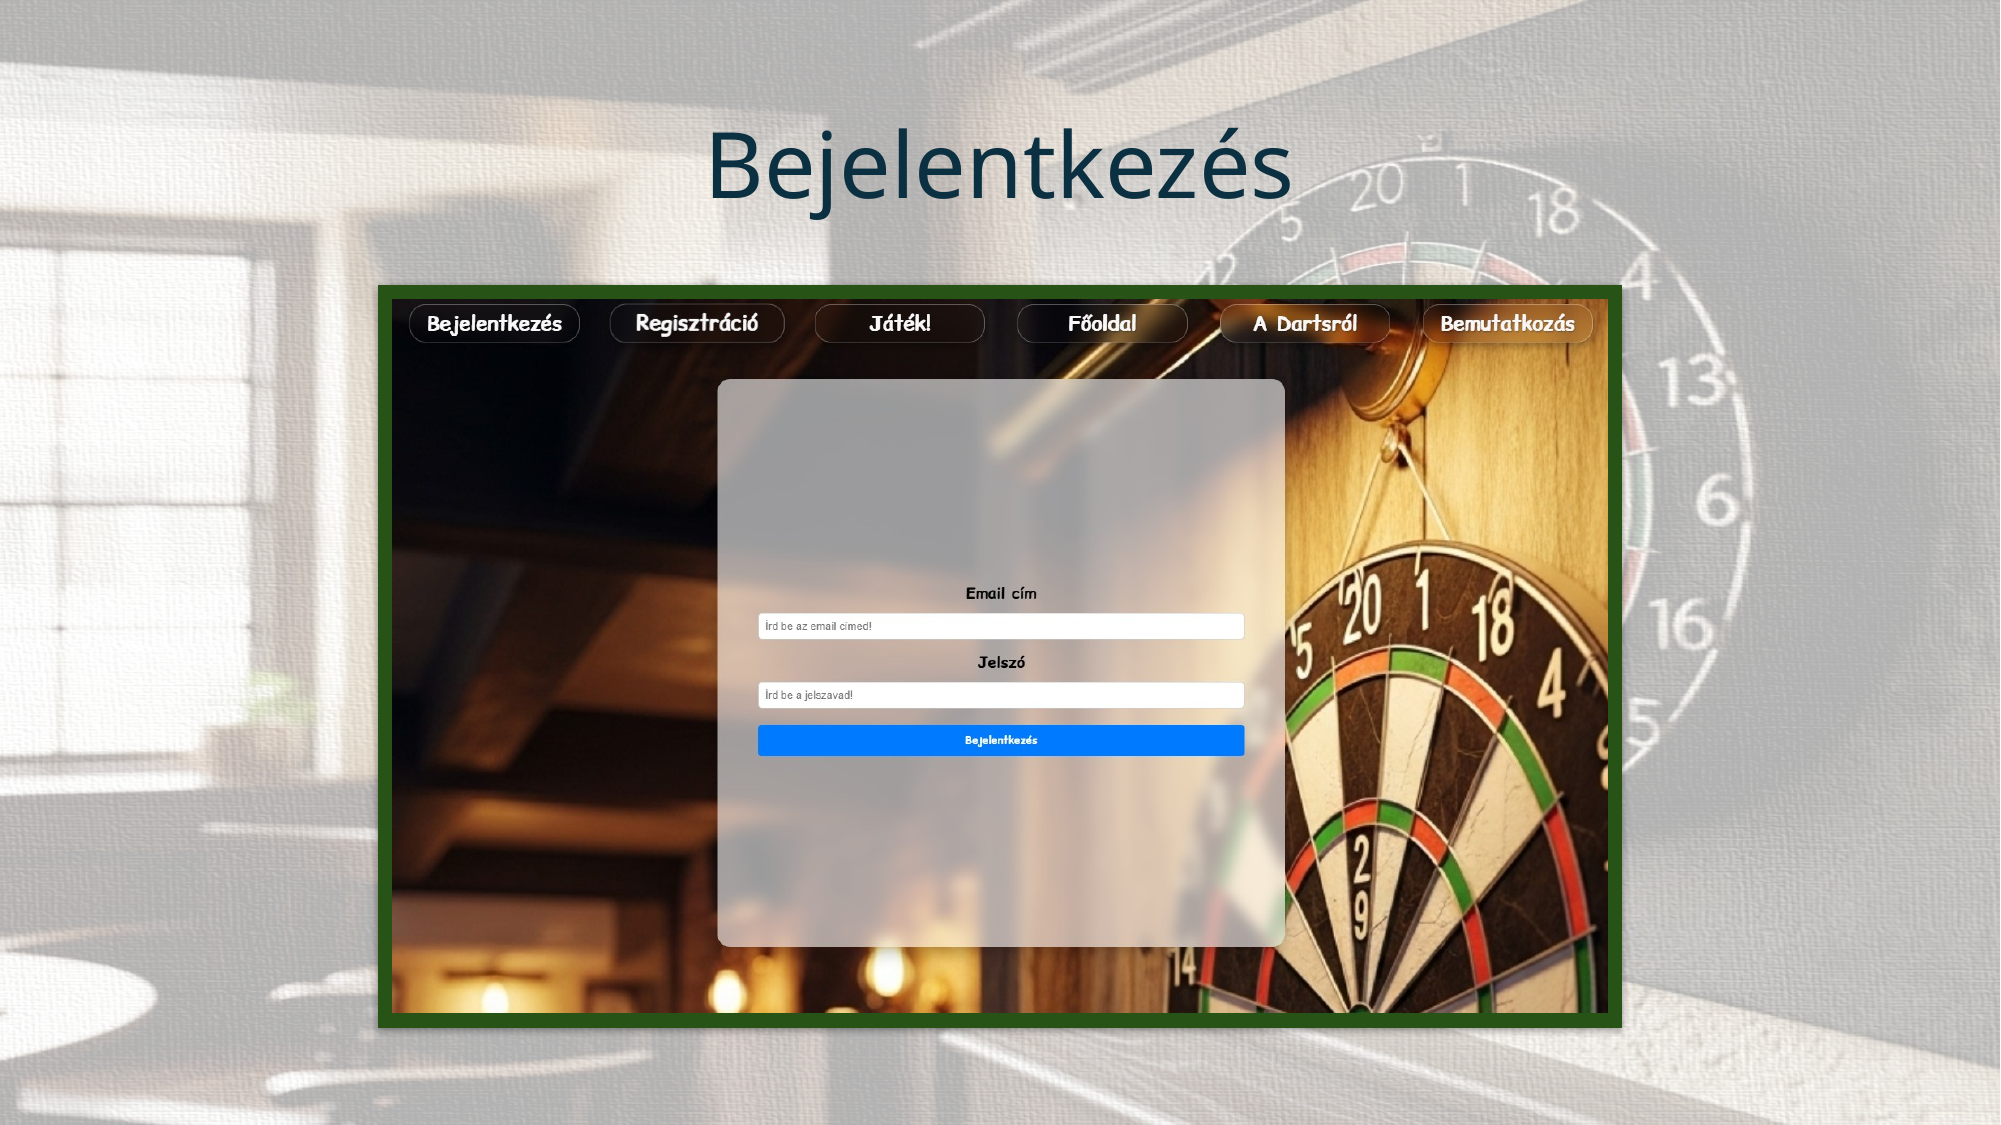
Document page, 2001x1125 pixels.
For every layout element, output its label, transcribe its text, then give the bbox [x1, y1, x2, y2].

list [391, 298, 1609, 1014]
title Bejelentkezés [137, 59, 1863, 278]
